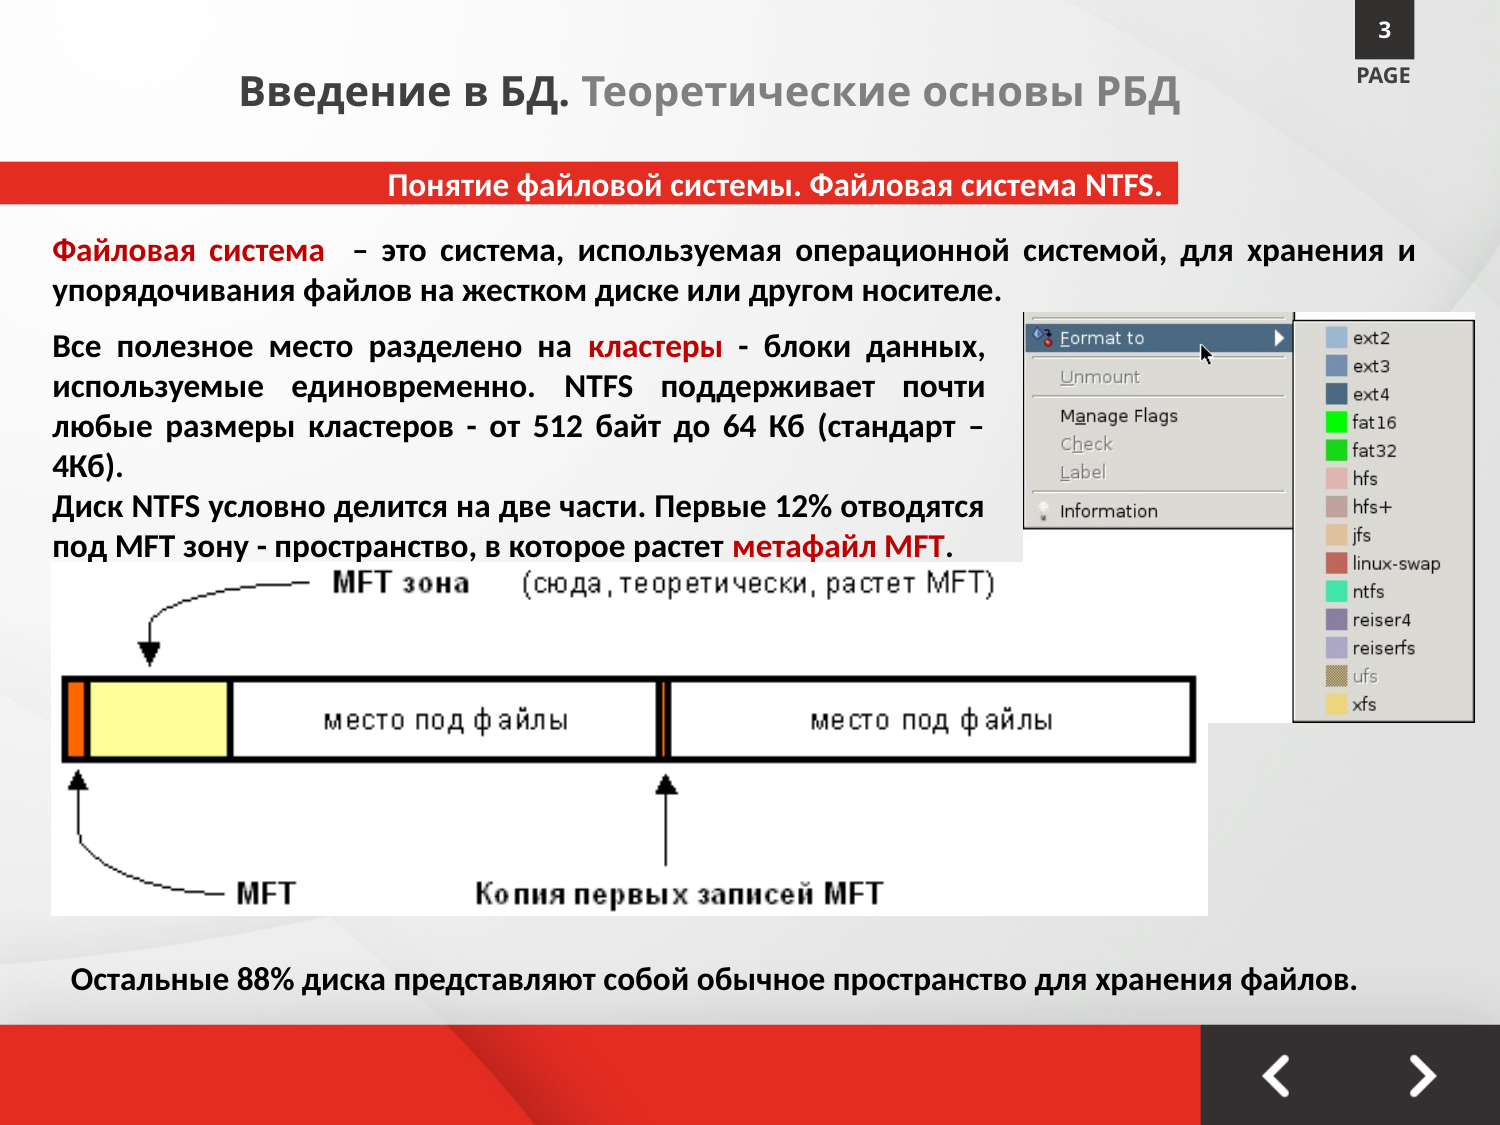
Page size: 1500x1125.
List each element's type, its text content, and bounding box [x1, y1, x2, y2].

text_box Все полезное место разделено на кластеры - блоки данных, используемые единовременно. NTFS поддерживает почти любые размеры кластеров - от 512 байт до 64 Кб (стандарт – 4Кб). Диск NTFS условно делится на две части. Первые 12% отводятся под MFT зону - пространство, в которое растет метафайл MFT. [37, 316, 1001, 572]
text_box Файловая система – это система, используемая операционной системой, для хранения и упорядочивания файлов на жестком диске или другом носителе. [37, 221, 1433, 316]
picture [0, 0, 1500, 1125]
text_box PAGE [1341, 54, 1426, 96]
text_box Введение в БД. Теоретические основы РБД [22, 57, 1196, 123]
text_box Остальные 88% диска представляют собой обычное пространство для хранения файлов. [55, 949, 1460, 1005]
text_box 3 [1353, 0, 1417, 61]
subtitle Понятие файловой системы. Файловая система NTFS. [0, 161, 1179, 205]
